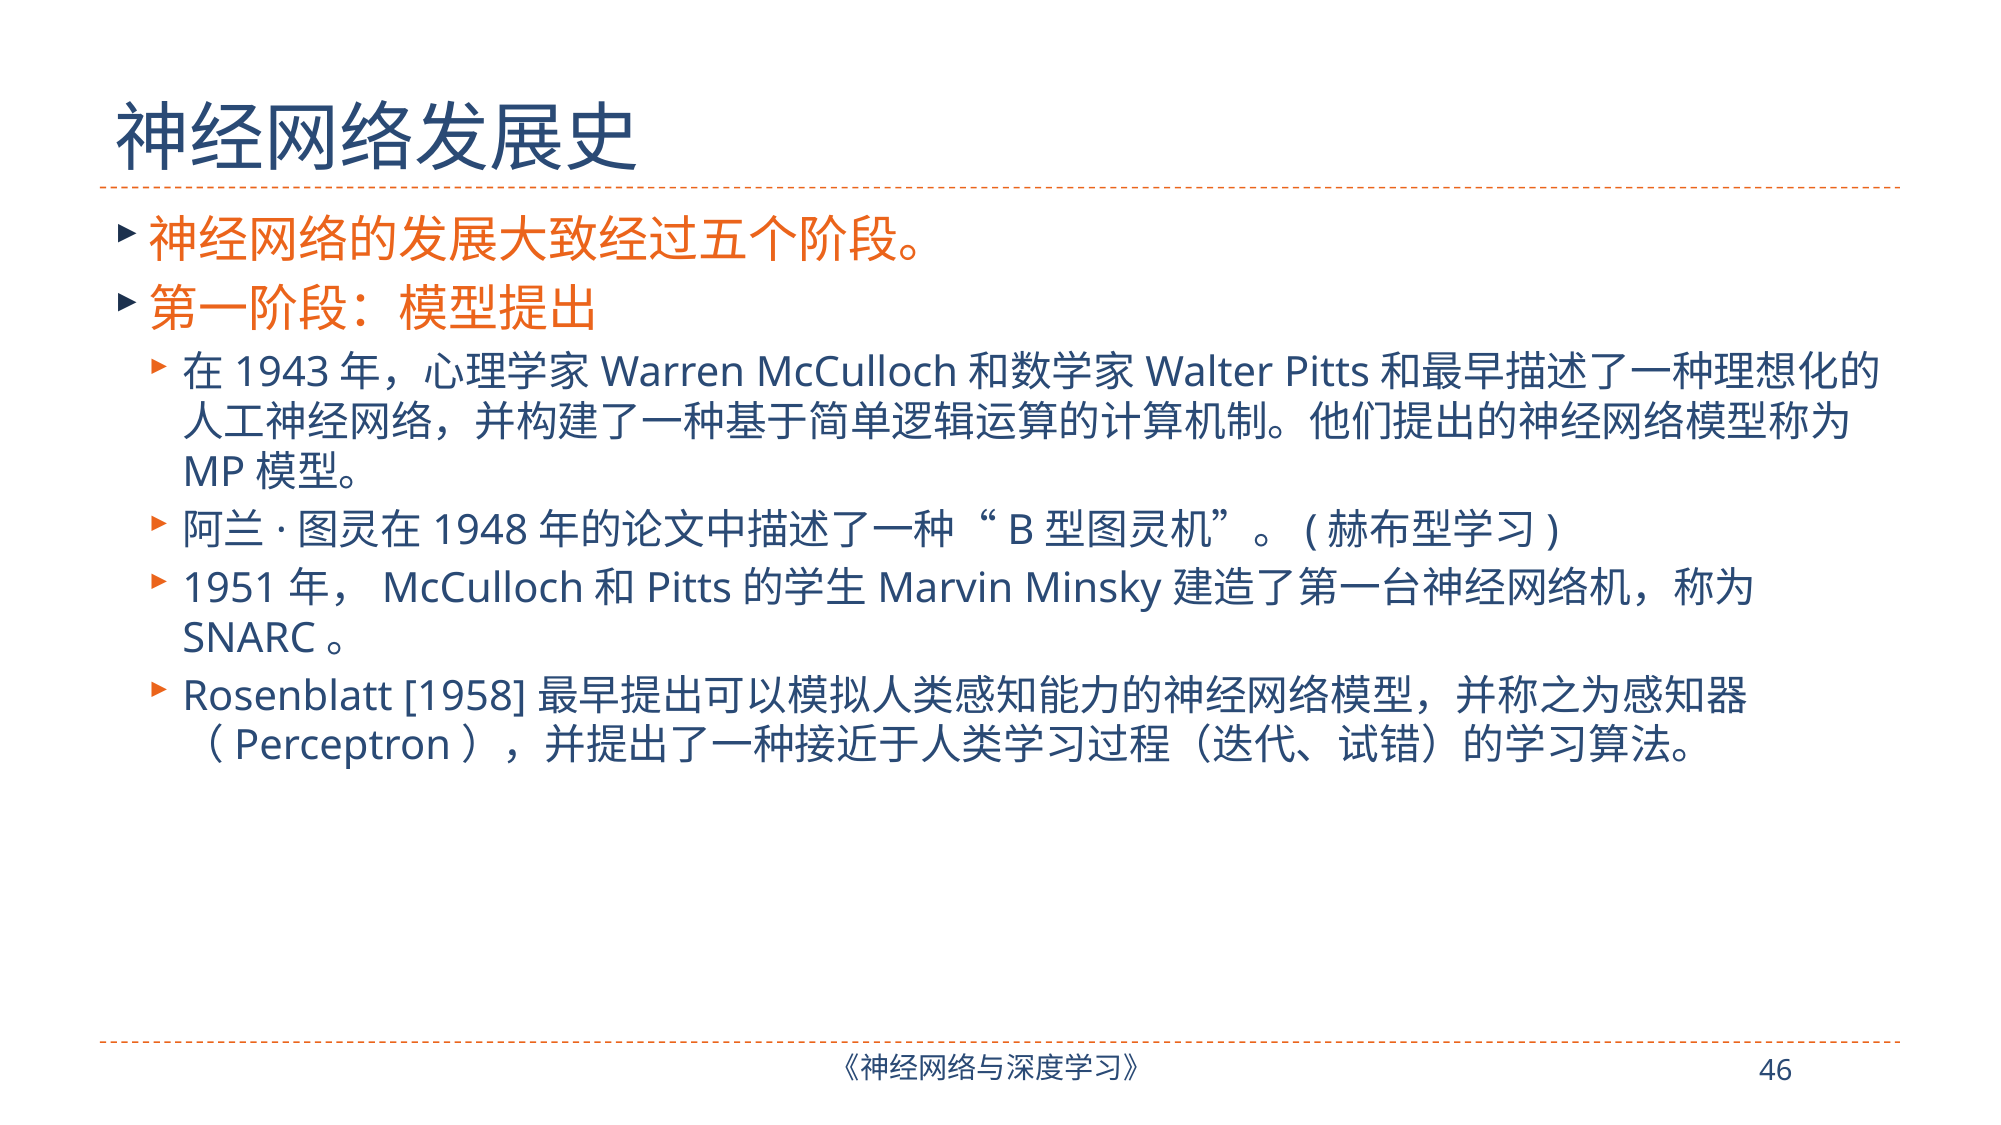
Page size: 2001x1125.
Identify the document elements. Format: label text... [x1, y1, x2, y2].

list 神经网络的发展大致经过五个阶段。 第一阶段：模型提出 在1943年，心理学家Warren McCulloch和数学家Walter Pitts和最早描述了一种理想化的人工神经网络，并构建了一种基于简单逻辑运算的计算机制。他们提出的神经网络模型称为MP模型。 阿兰·图灵在1948年的论文中描述了一种“B型图灵机”。(赫布型学习) 1951年，McCulloch和Pitts的学生Marvin Minsky建造了第一台神经网络机，称为SNARC。 Rosenblatt [1958]最早提出可以模拟人类感知能力的神经网络模型，并称之为感知器（Perceptron），并提出了一种接近于人类学习过程（迭代、试错）的学习算法。 [99, 200, 1900, 1010]
title 神经网络发展史 [99, 24, 1900, 188]
